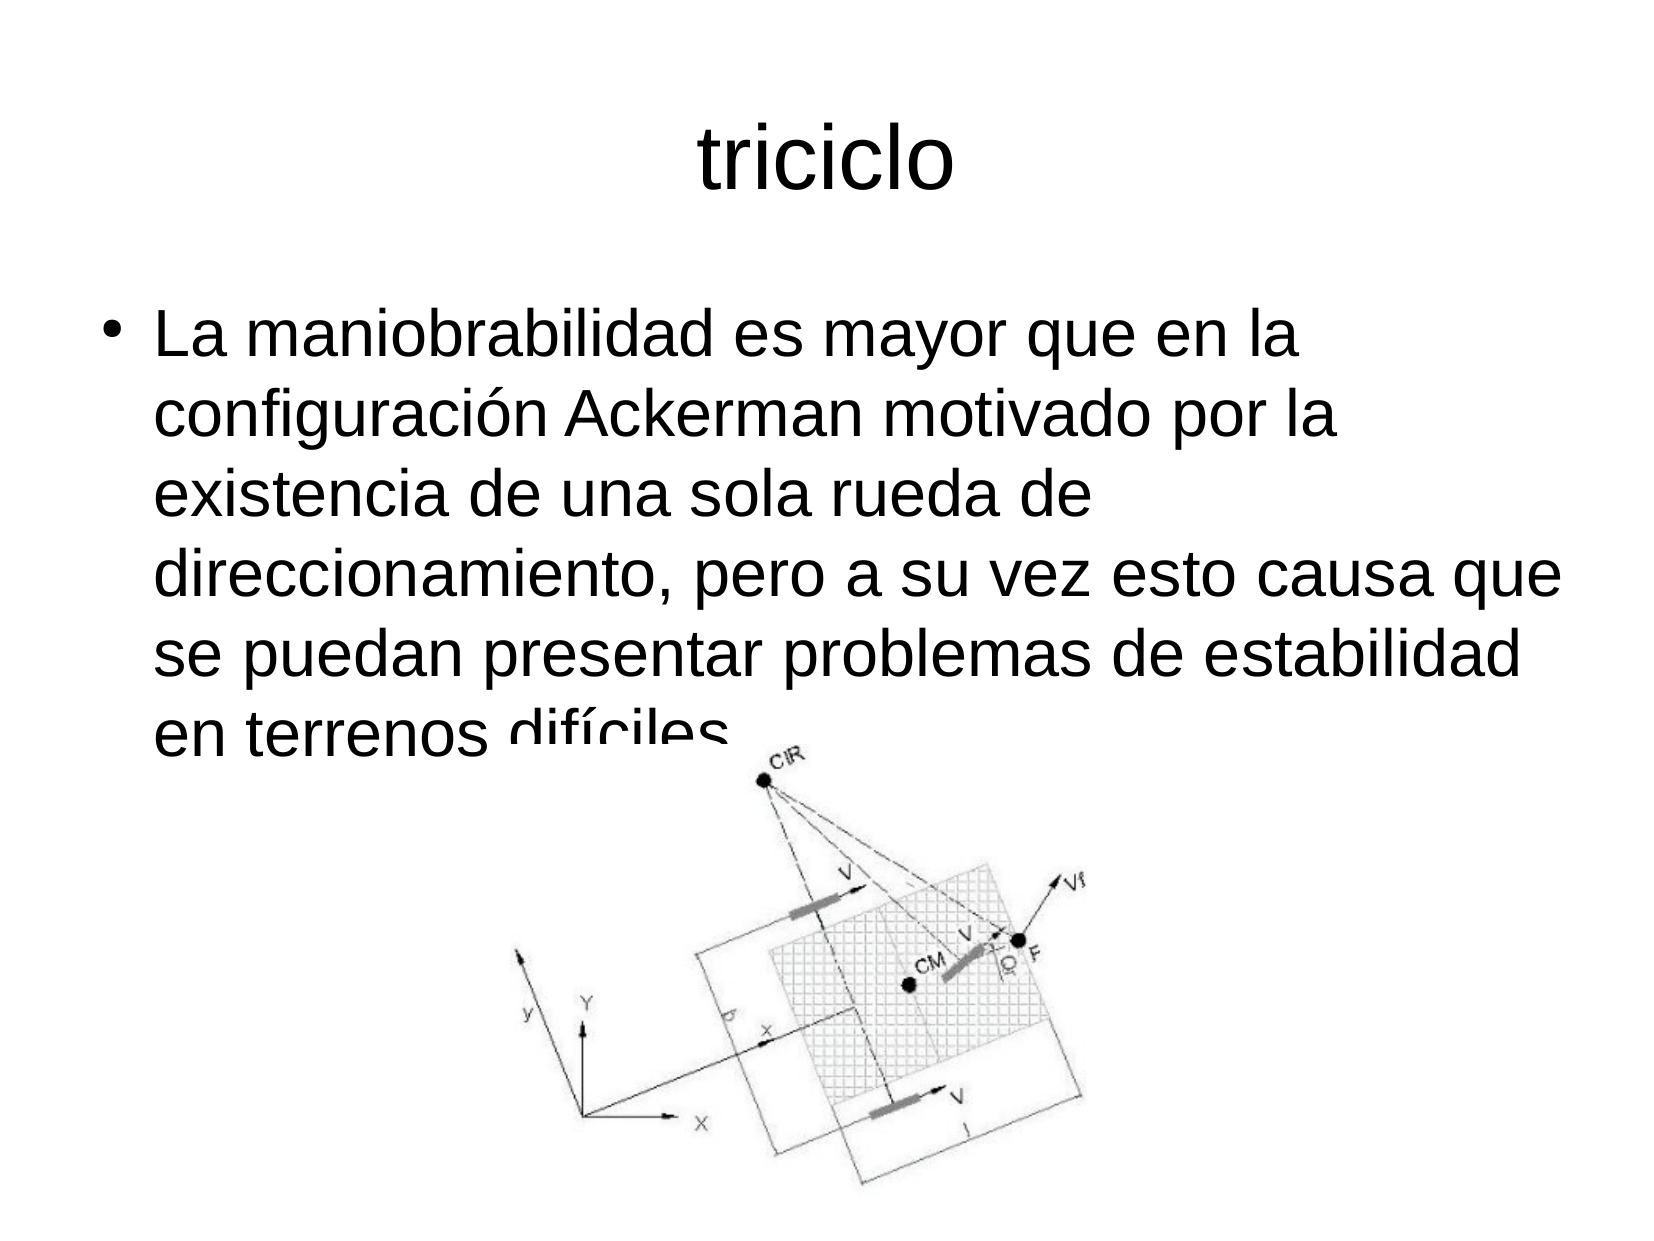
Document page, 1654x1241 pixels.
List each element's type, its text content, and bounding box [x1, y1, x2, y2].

title triciclo [82, 49, 1571, 257]
picture [510, 744, 1087, 1198]
list La maniobrabilidad es mayor que en la configuración Ackerman motivado por la existencia de una sola rueda de direccionamiento, pero a su vez esto causa que se puedan presentar problemas de estabilidad en terrenos difíciles. [82, 290, 1571, 1010]
